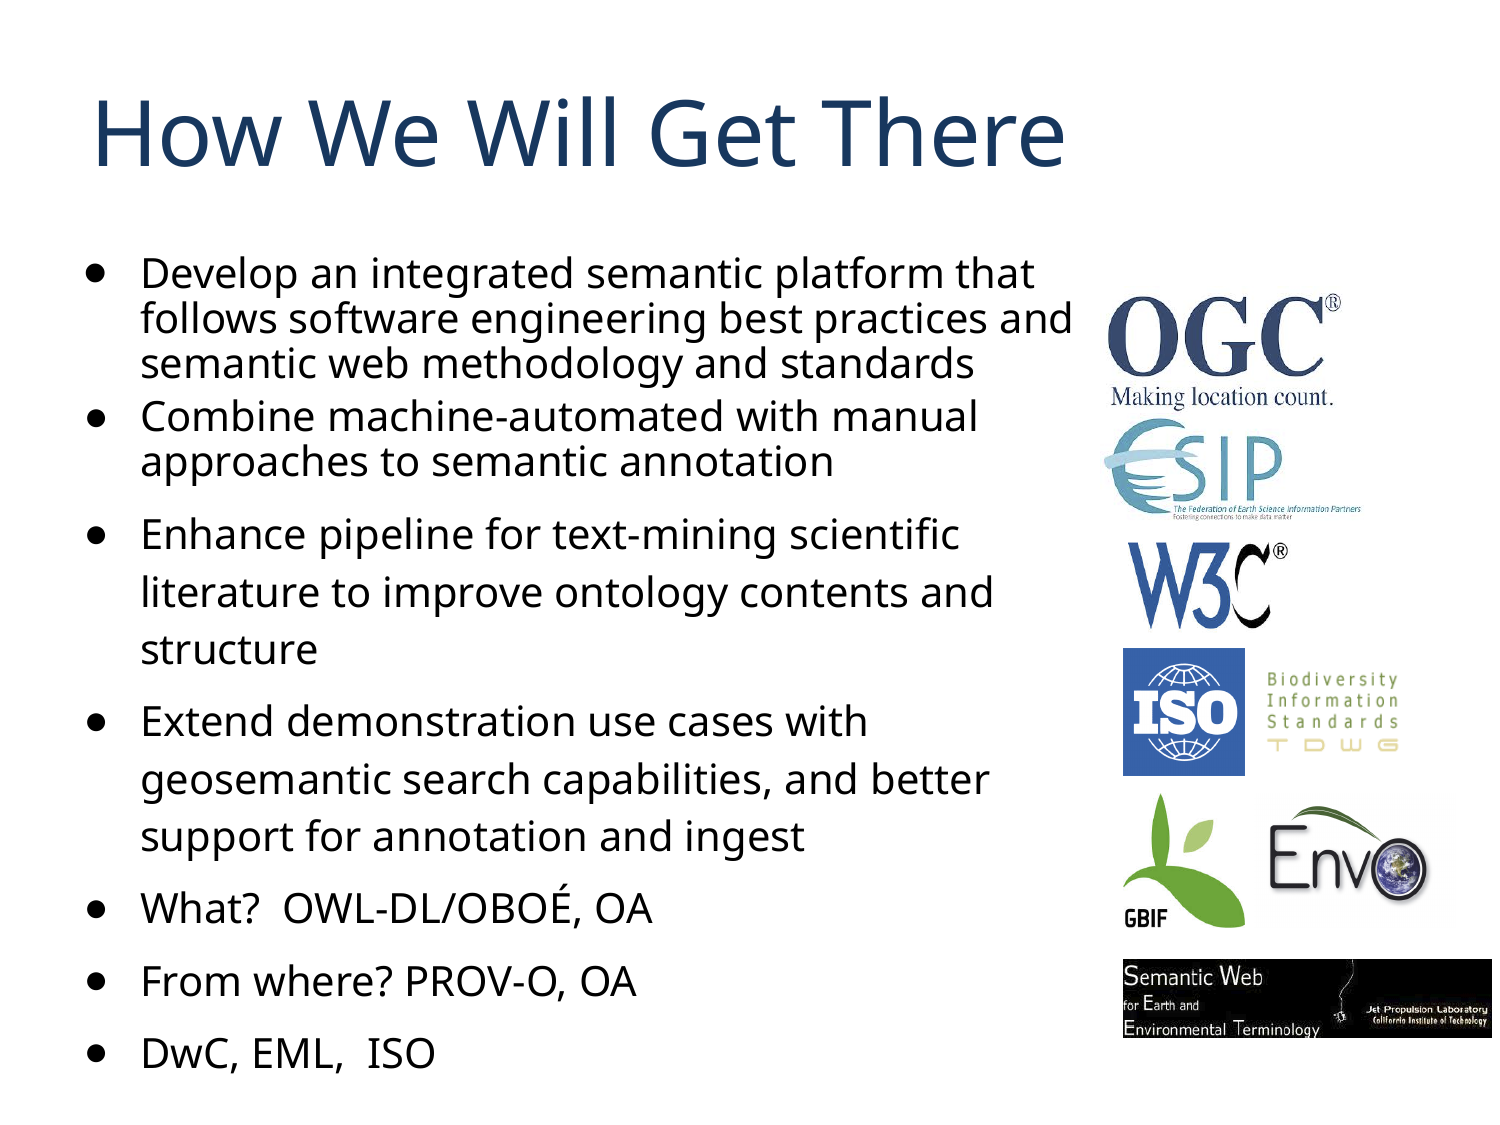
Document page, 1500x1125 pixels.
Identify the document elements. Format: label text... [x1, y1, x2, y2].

list Develop an integrated semantic platform that follows software engineering best practices and semantic web methodology and standards Combine machine-automated with manual approaches to semantic annotation Enhance pipeline for text-mining scientific literature to improve ontology contents and structure Extend demonstration use cases with geosemantic search capabilities, and better support for annotation and ingest What? OWL-DL/OBOÉ, OA From where? PROV-O, OA DwC, EML, ISO [50, 237, 1104, 1055]
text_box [1099, 286, 1492, 1038]
title How We Will Get There [75, 12, 1425, 201]
